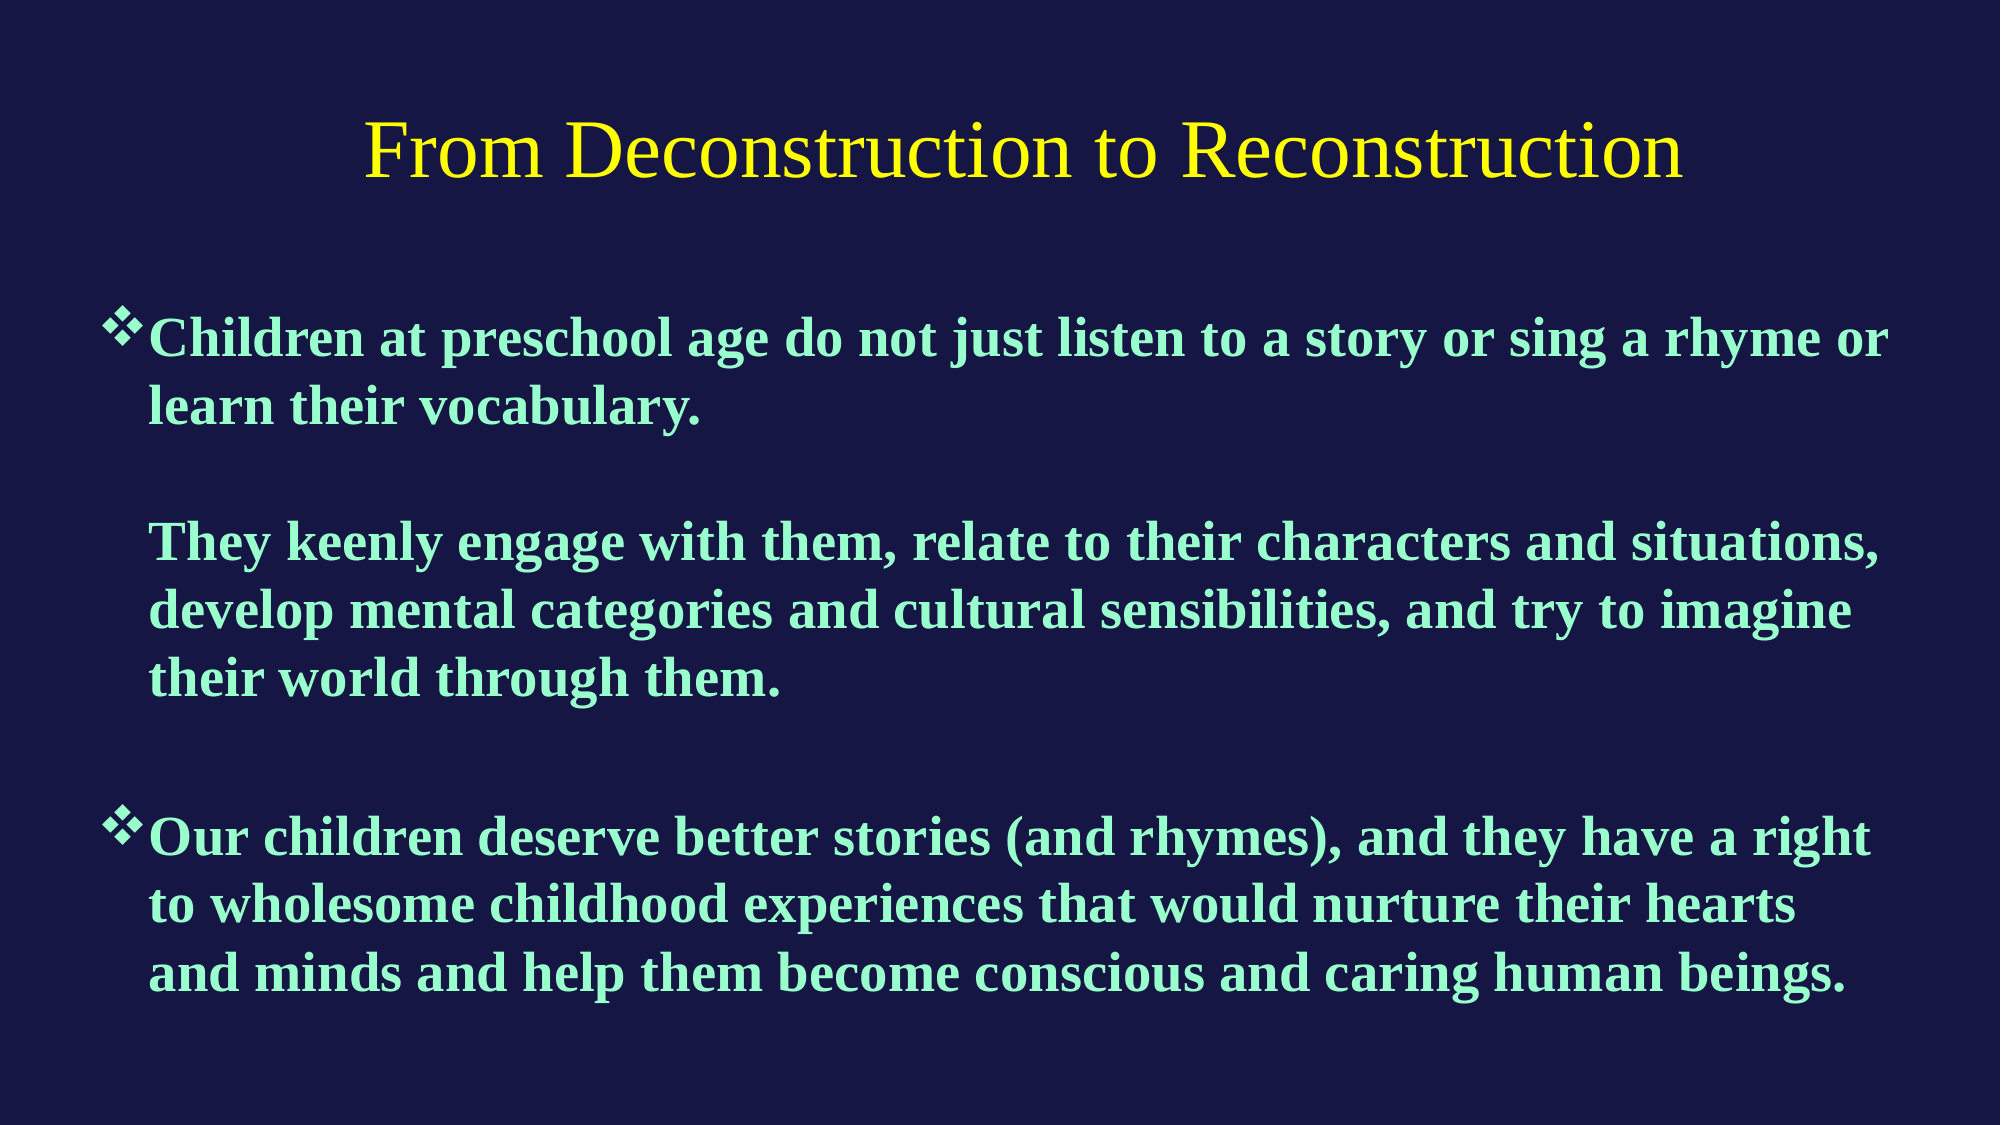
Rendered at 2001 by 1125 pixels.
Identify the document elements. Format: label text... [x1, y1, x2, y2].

list Children at preschool age do not just listen to a story or sing a rhyme or learn their vocabulary. They keenly engage with them, relate to their characters and situations, develop mental categories and cultural sensibilities, and try to imagine their world through them. Our children deserve better stories (and rhymes), and they have a right to wholesome childhood experiences that would nurture their hearts and minds and help them become conscious and caring human beings. [82, 212, 1914, 1021]
title From Deconstruction to Reconstruction [300, 75, 1750, 212]
